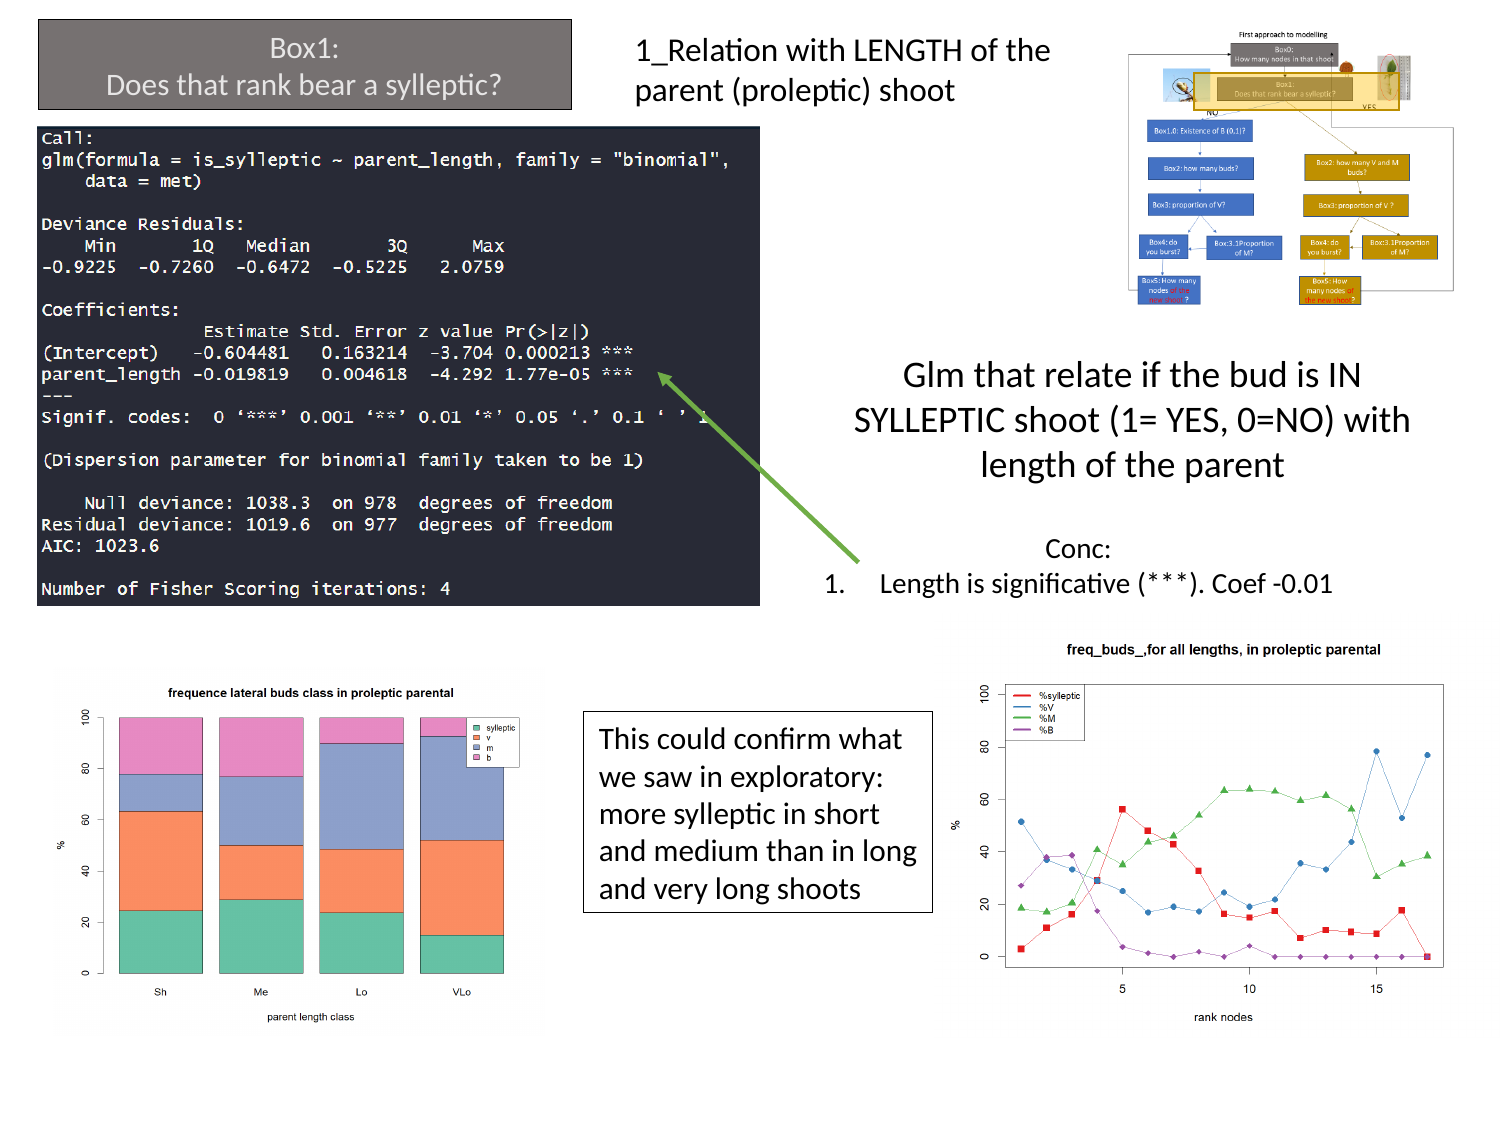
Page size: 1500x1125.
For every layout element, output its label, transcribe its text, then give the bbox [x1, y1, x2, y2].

text_box 1_Relation with LENGTH of the parent (proleptic) shoot [619, 20, 1073, 116]
picture [37, 126, 760, 606]
text_box Box1: Does that rank bear a sylleptic? [38, 19, 572, 110]
picture [934, 613, 1500, 1038]
text_box Conc: Length is significative (***). Coef -0.01 [779, 521, 1378, 607]
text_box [657, 371, 859, 563]
picture [53, 667, 545, 1036]
text_box Glm that relate if the bud is IN SYLLEPTIC shoot (1= YES, 0=NO) with length of the parent [821, 342, 1445, 493]
picture [1097, 24, 1479, 311]
text_box This could confirm what we saw in exploratory: more sylleptic in short and medium than in long and very long shoots [583, 711, 933, 913]
